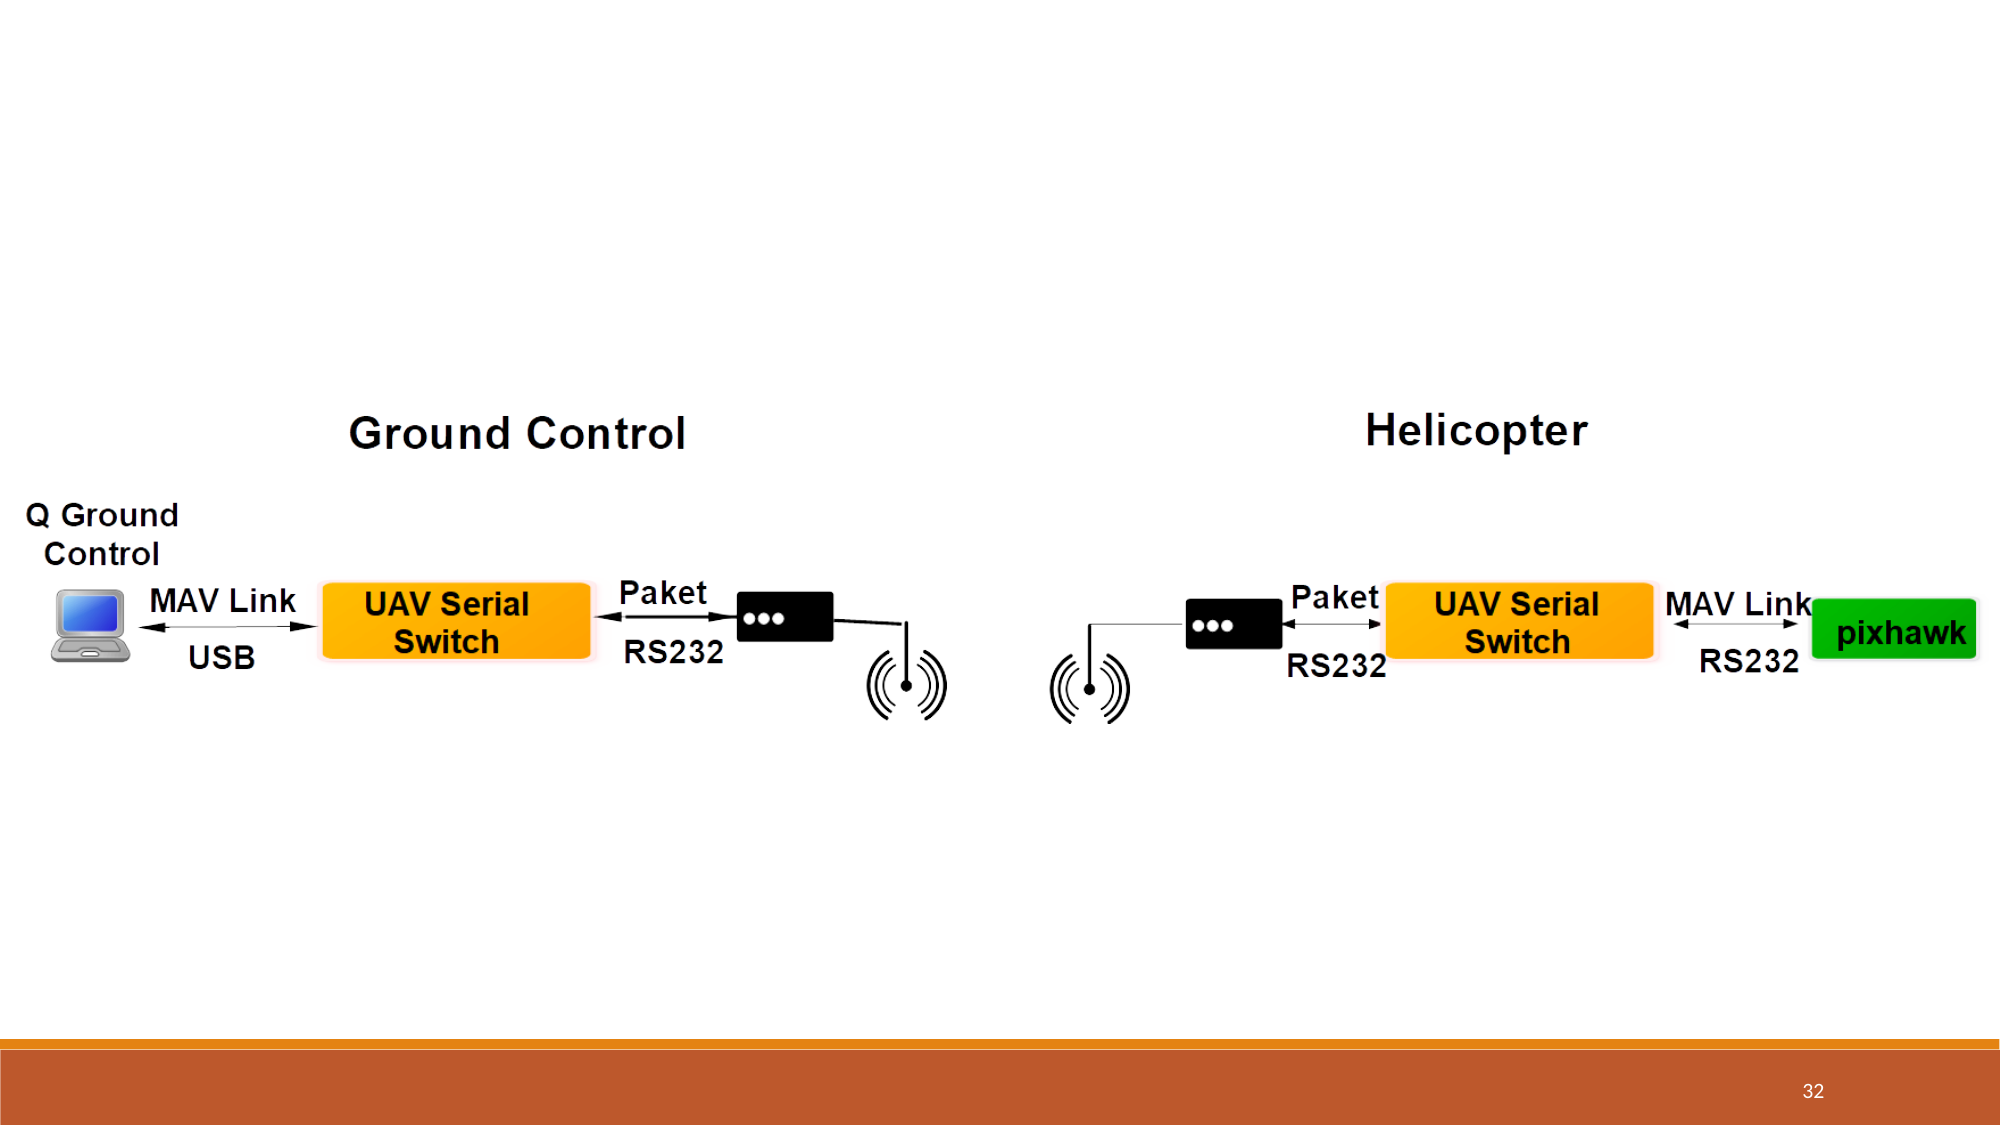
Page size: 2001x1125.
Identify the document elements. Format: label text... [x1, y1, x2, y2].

slide_number 32 [1624, 1059, 1840, 1120]
picture [0, 400, 2000, 725]
